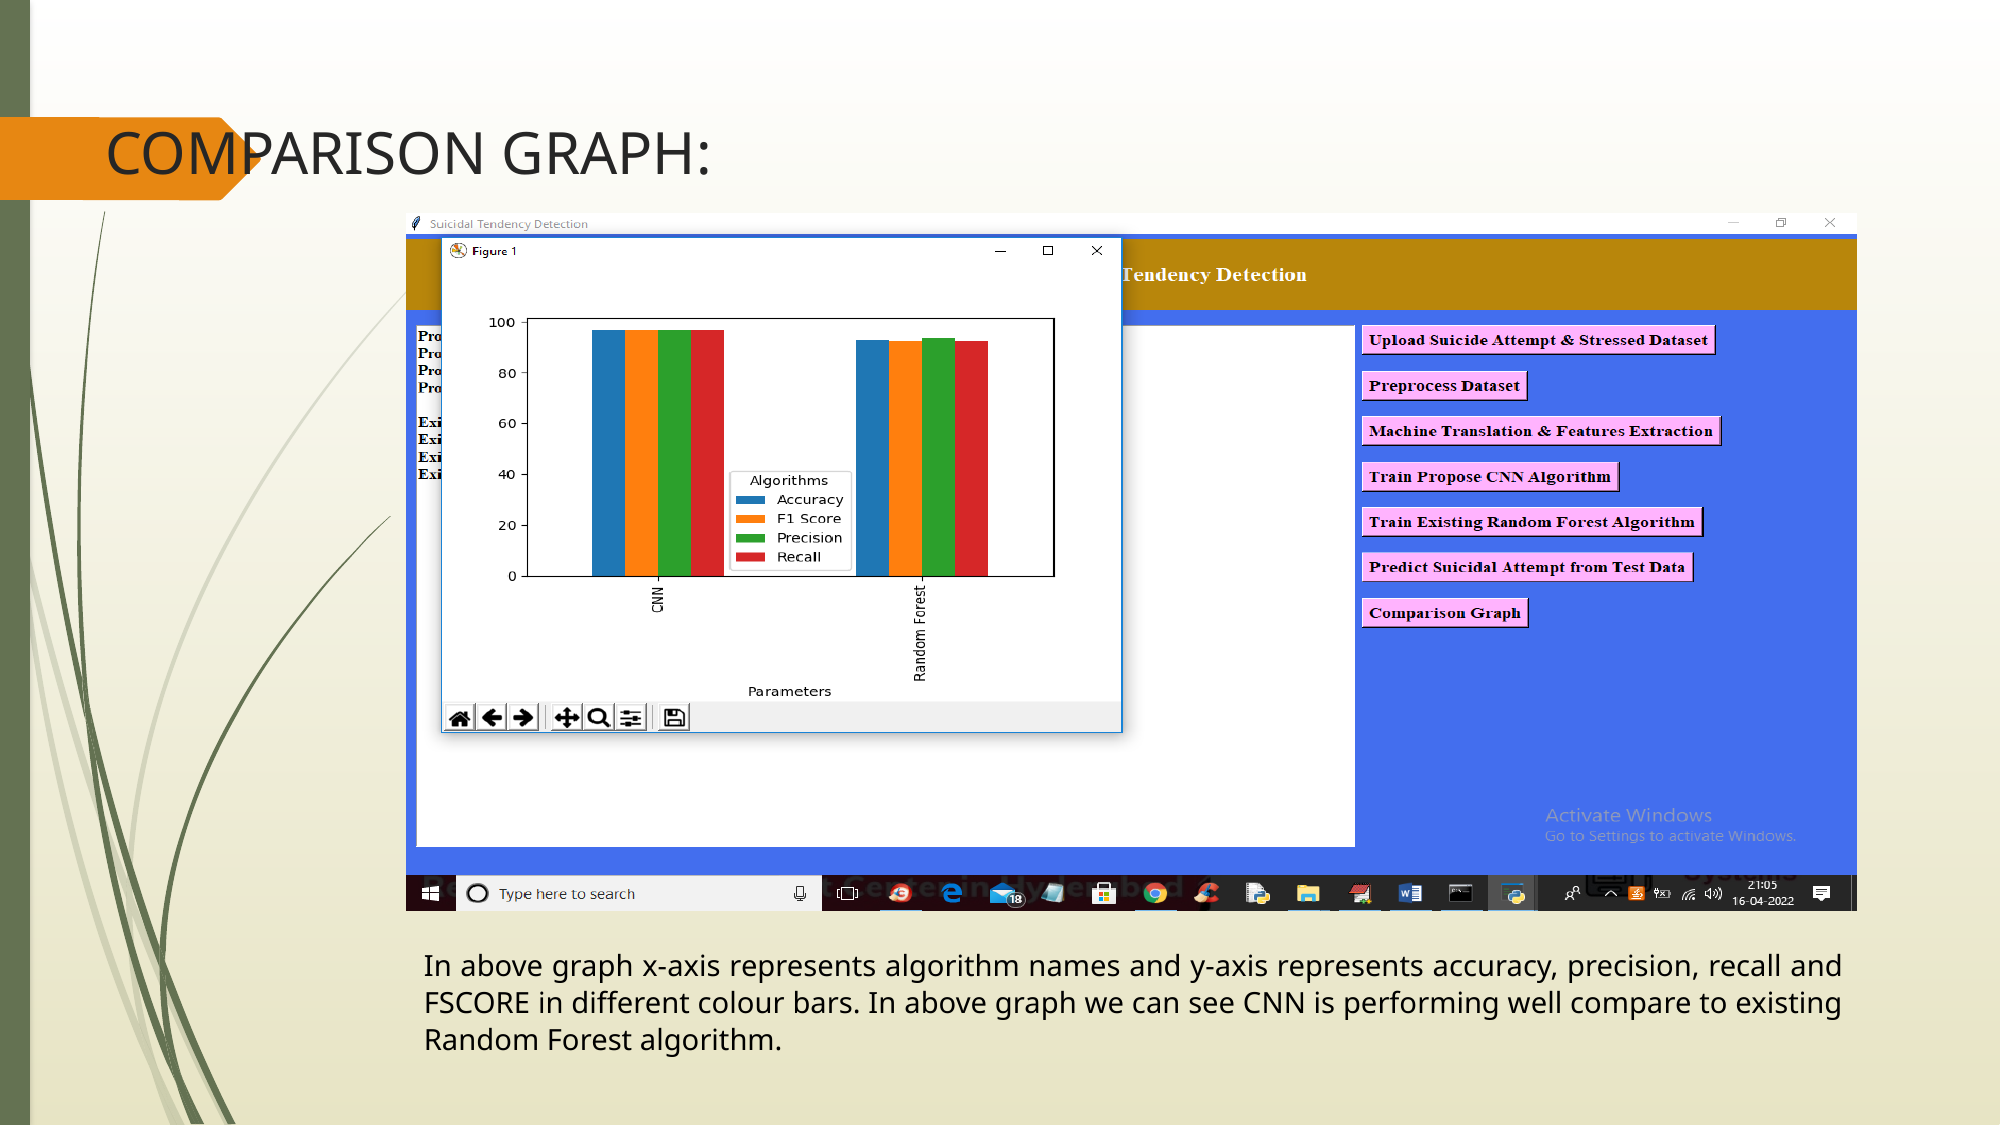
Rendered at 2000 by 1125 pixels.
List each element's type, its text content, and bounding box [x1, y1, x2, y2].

text_box In above graph x-axis represents algorithm names and y-axis represents accuracy, precision, recall and FSCORE in different colour bars. In above graph we can see CNN is performing well compare to existing Random Forest algorithm. [409, 937, 1859, 1064]
title COMPARISON GRAPH: [90, 108, 1777, 320]
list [406, 213, 1857, 912]
